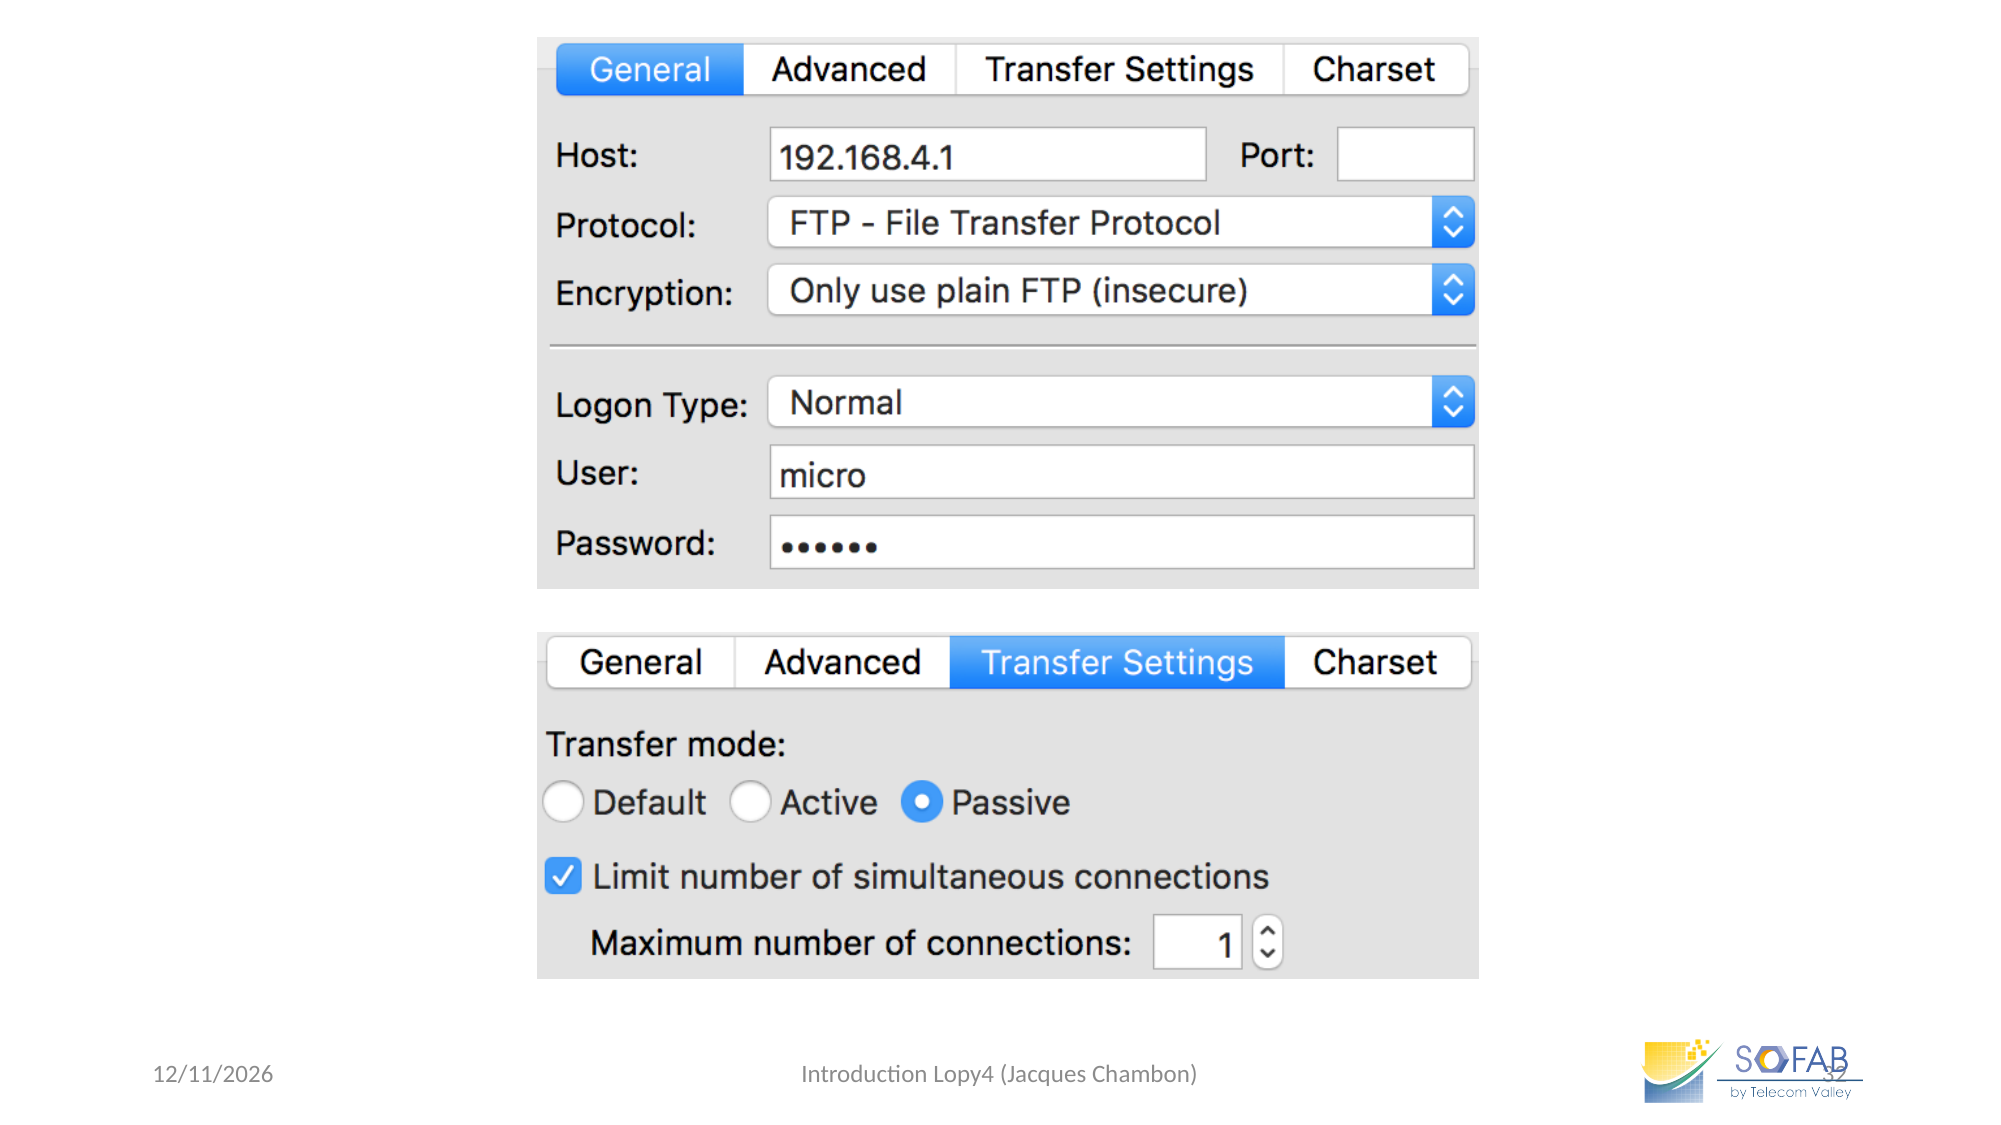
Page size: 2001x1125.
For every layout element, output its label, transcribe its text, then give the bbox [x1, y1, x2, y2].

footer Introduction Lopy4 (Jacques Chambon) [662, 1042, 1338, 1103]
slide_number 32 [1412, 1042, 1863, 1103]
picture [537, 37, 1479, 589]
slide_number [137, 1042, 588, 1103]
picture [537, 632, 1479, 979]
